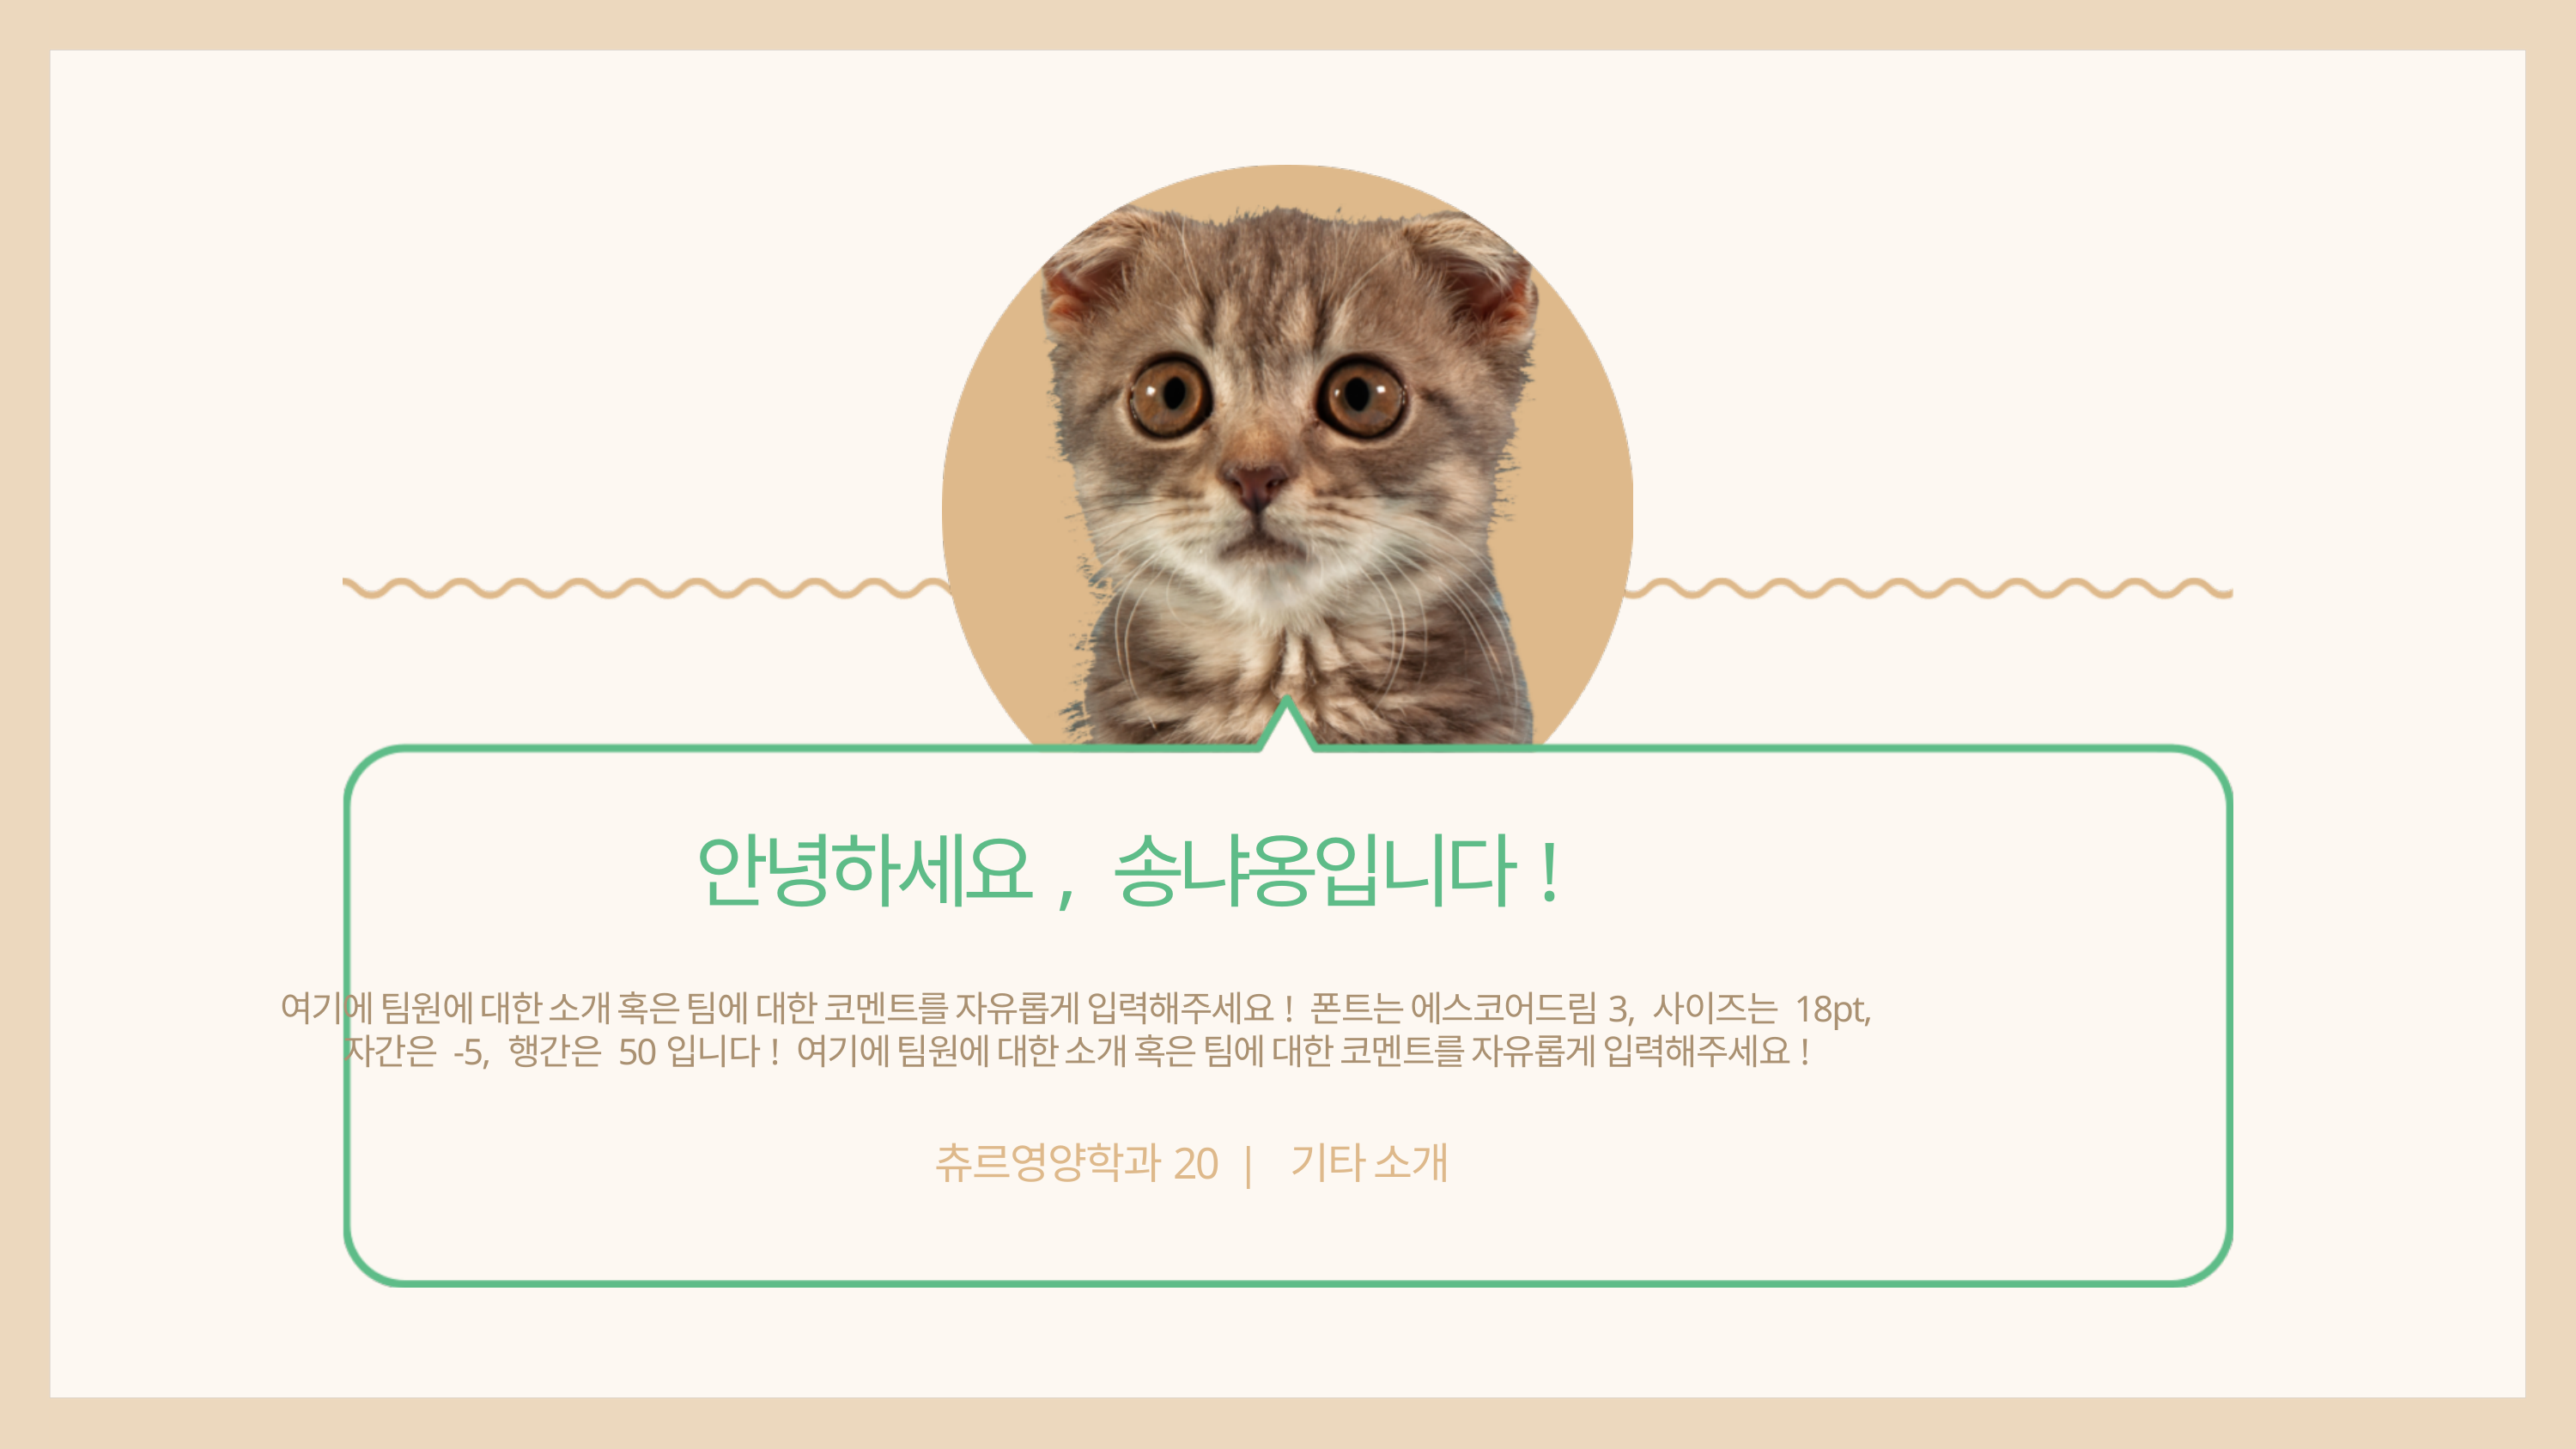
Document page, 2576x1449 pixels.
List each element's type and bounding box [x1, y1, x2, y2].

text_box [942, 164, 1634, 688]
text_box [342, 688, 2233, 1288]
text_box [343, 577, 938, 602]
text_box [1637, 577, 2233, 602]
text_box [0, 0, 2576, 1449]
